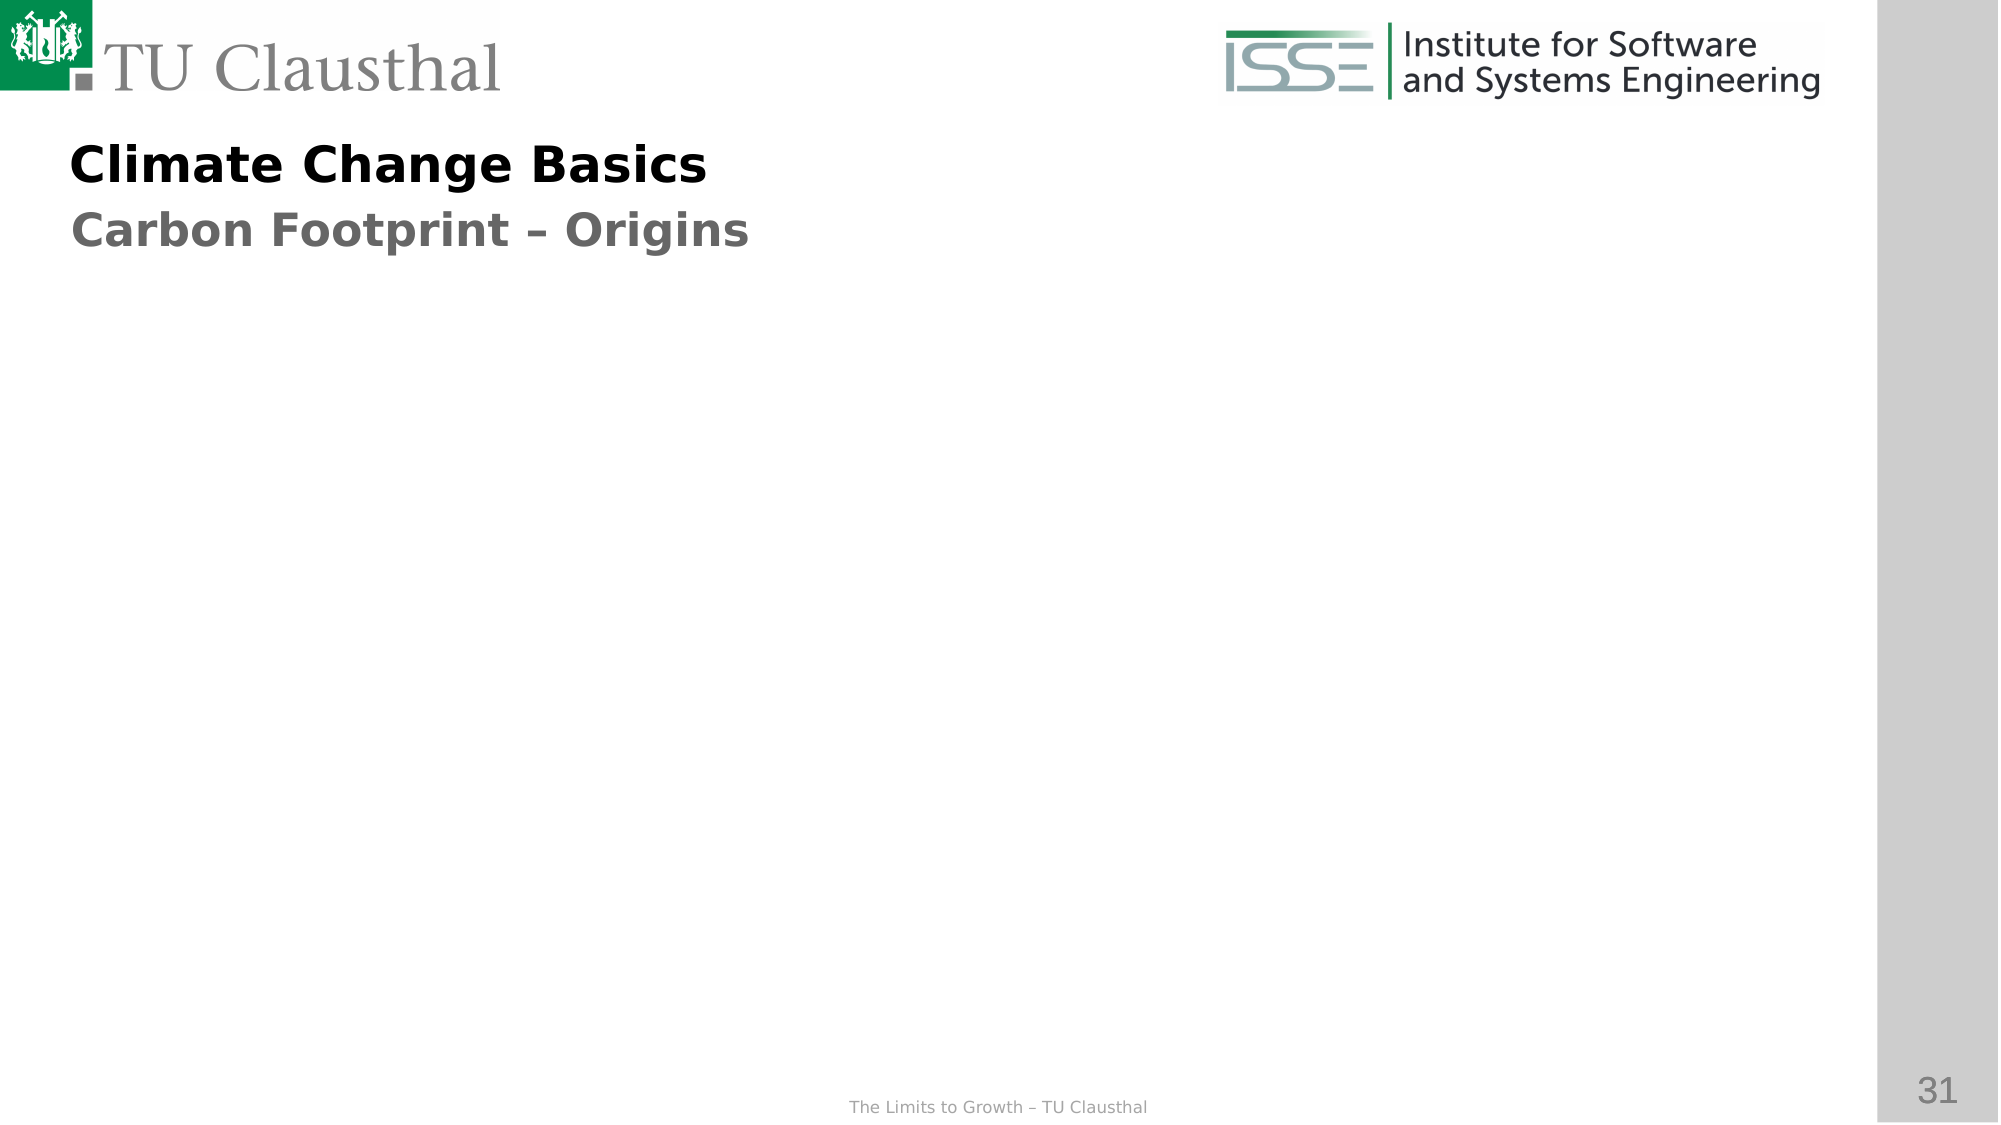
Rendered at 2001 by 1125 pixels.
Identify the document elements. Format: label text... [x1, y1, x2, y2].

picture [0, 0, 500, 91]
picture [1218, 22, 1825, 106]
text_box Climate Change Basics [54, 125, 1817, 206]
text_box Carbon Footprint – Origins [70, 188, 1769, 269]
